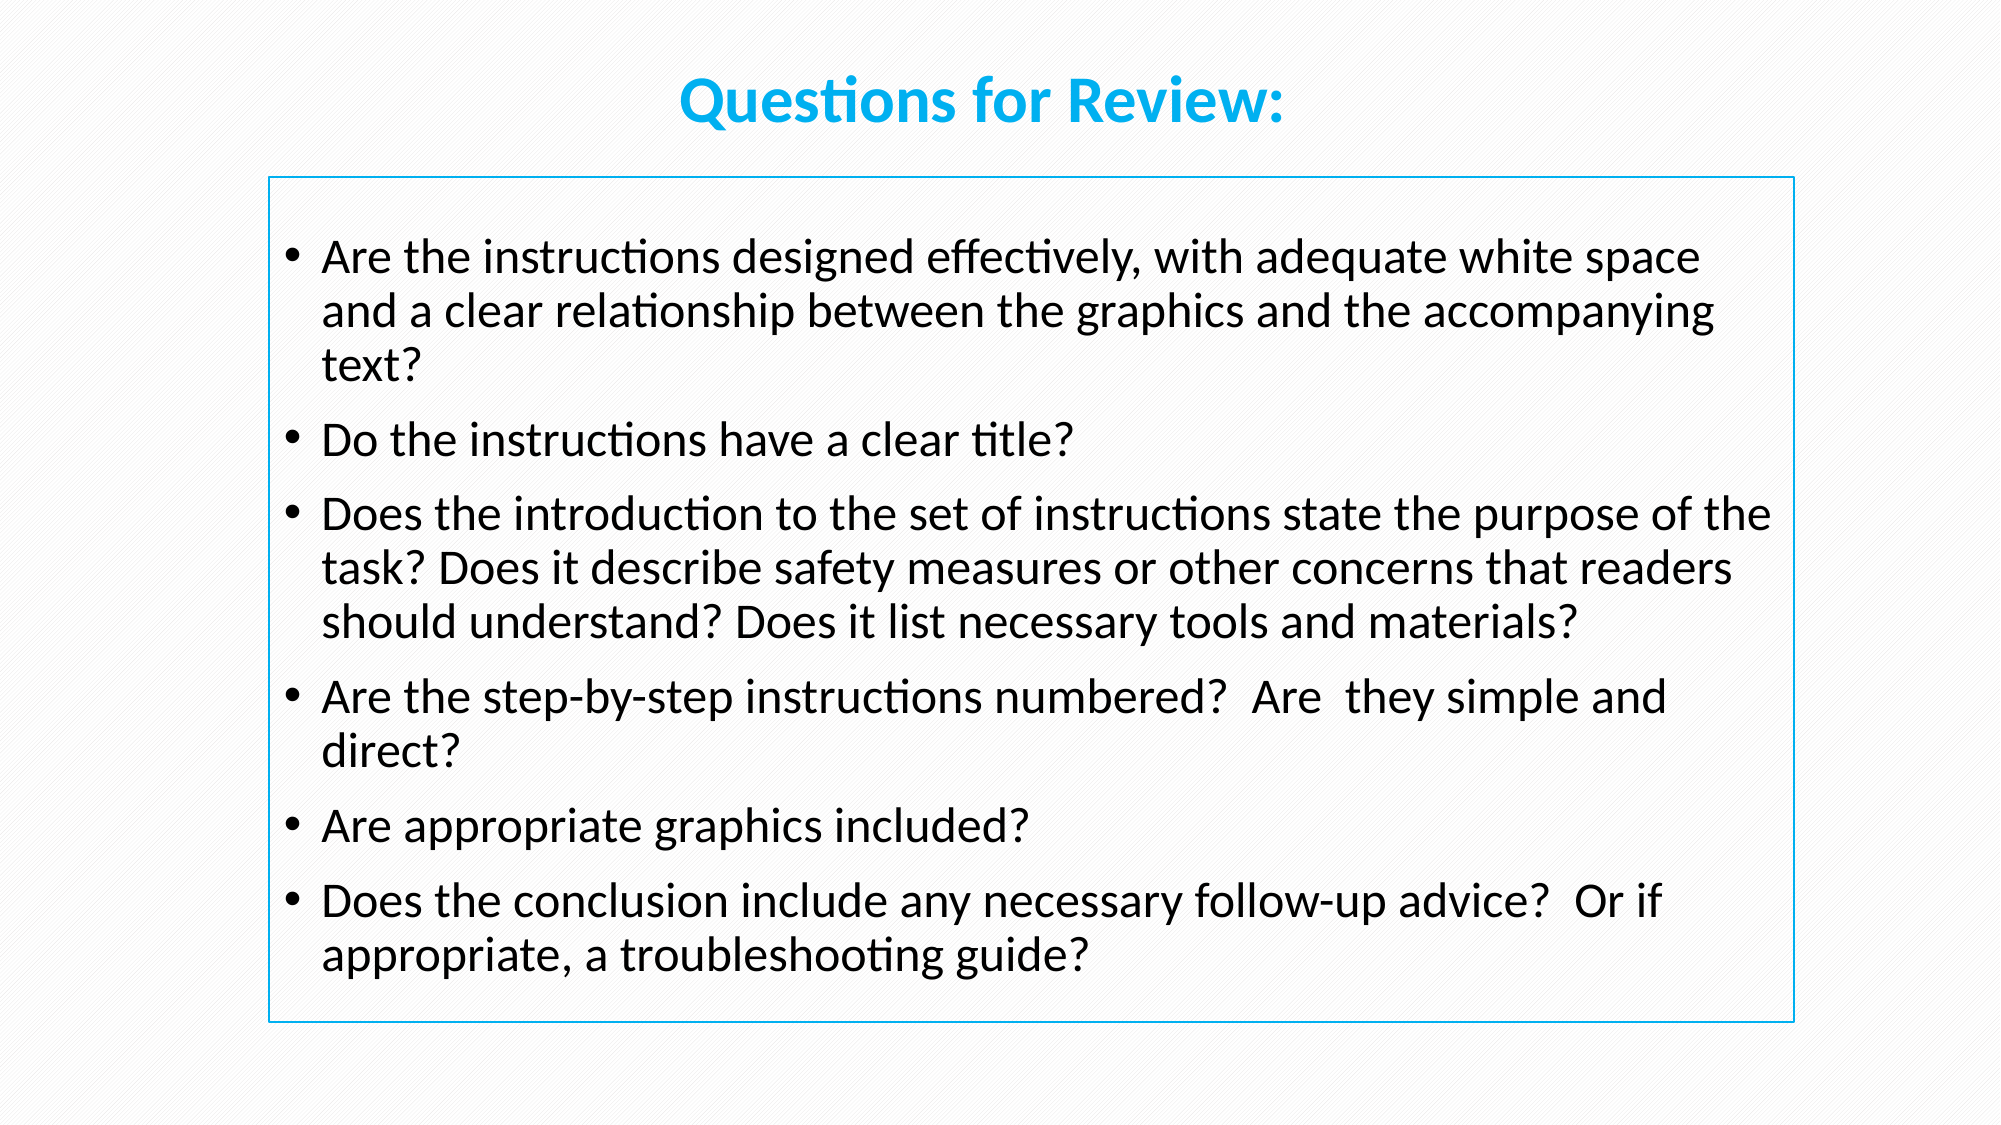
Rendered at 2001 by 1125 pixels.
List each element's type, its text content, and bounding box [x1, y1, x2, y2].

text_box Questions for Review: [553, 48, 1413, 143]
text_box Are the instructions designed effectively, with adequate white space and a clear relationship between the graphics and the accompanying text? Do the instructions have a clear title? Does the introduction to the set of instructions state the purpose of the task? Does it describe safety measures or other concerns that readers should understand? Does it list necessary tools and materials? Are the step-by-step instructions numbered? Are they simple and direct? Are appropriate graphics included? Does the conclusion include any necessary follow-up advice? Or if appropriate, a troubleshooting guide? [269, 176, 1795, 1023]
